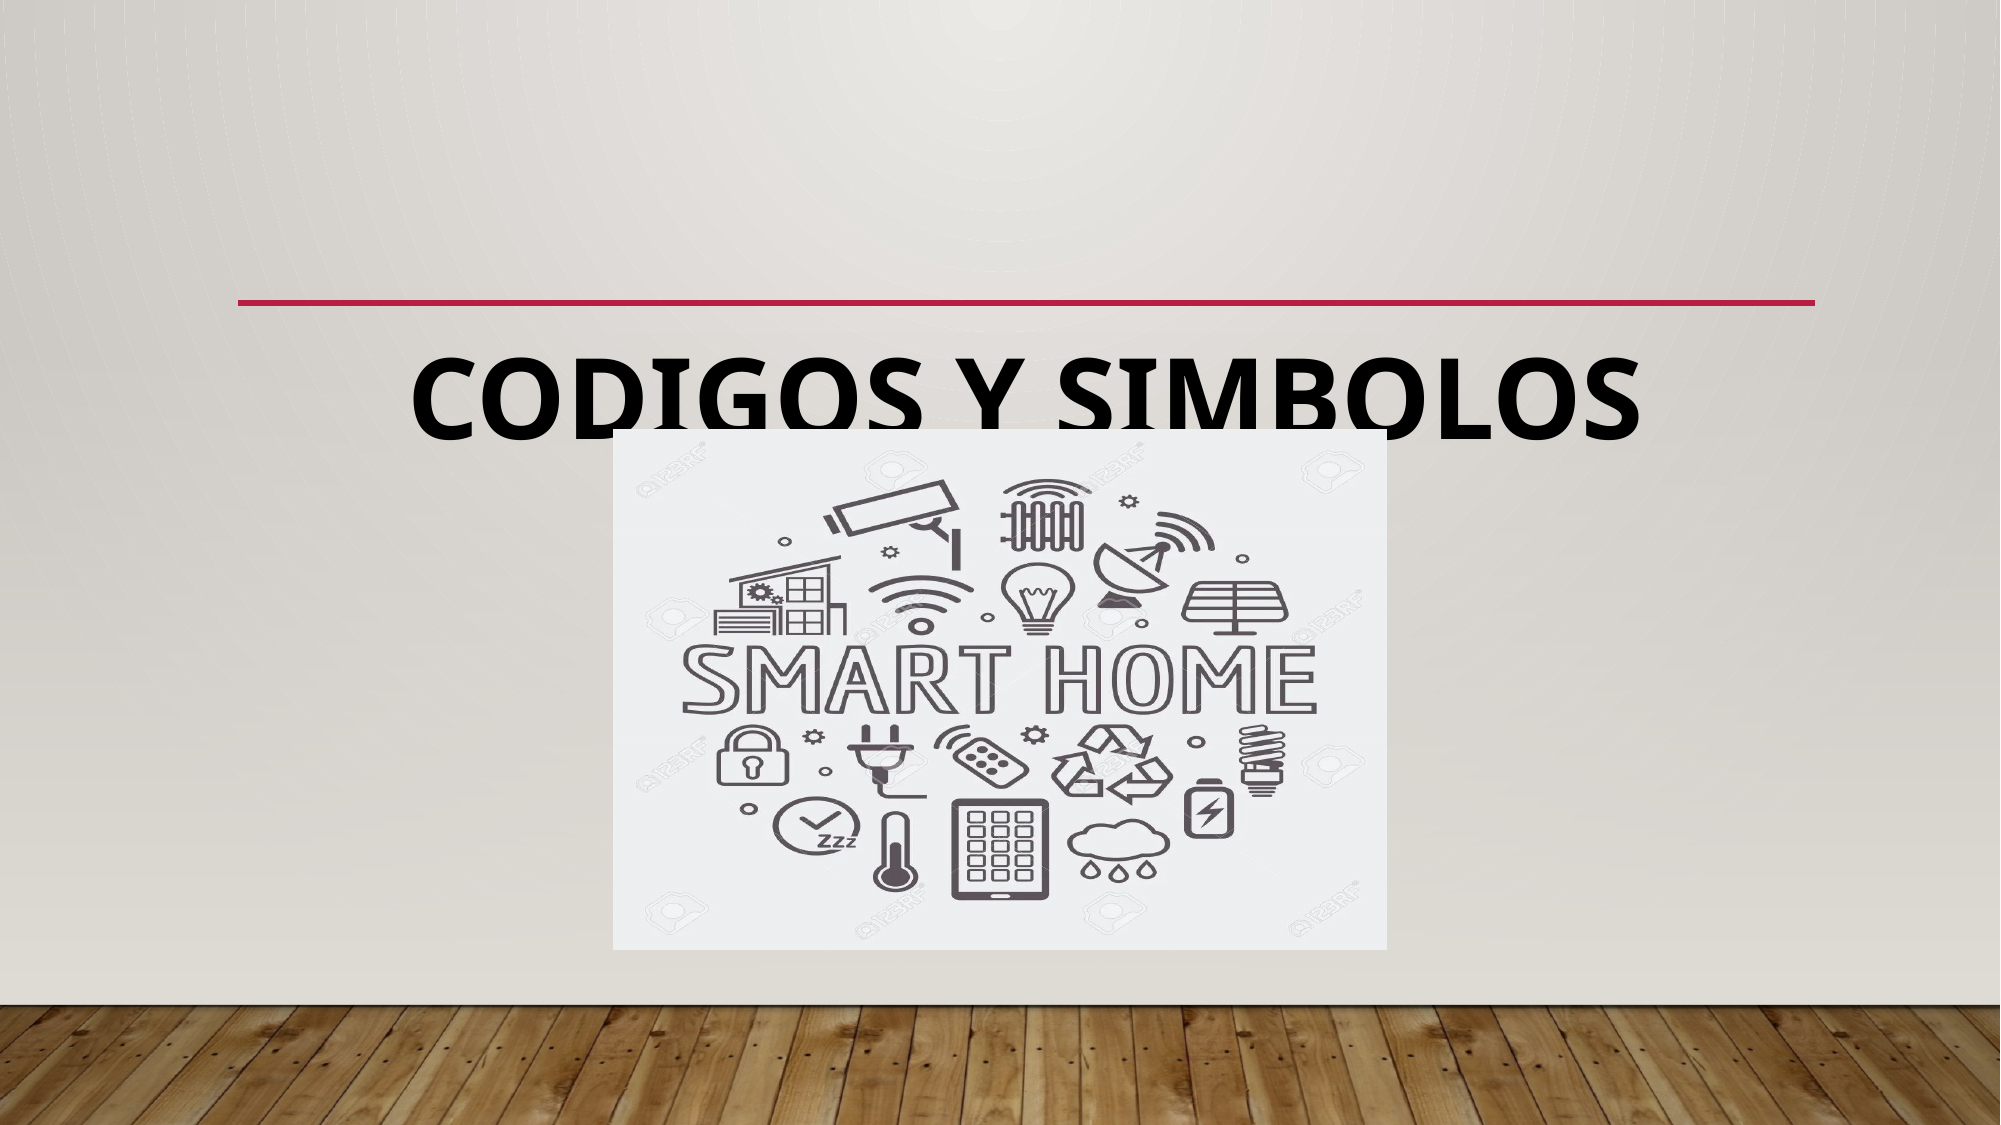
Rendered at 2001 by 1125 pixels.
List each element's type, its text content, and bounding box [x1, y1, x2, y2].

list CODIGOS Y SIMBOLOS [238, 292, 1814, 897]
picture [0, 1005, 2000, 1125]
picture [613, 429, 1387, 950]
